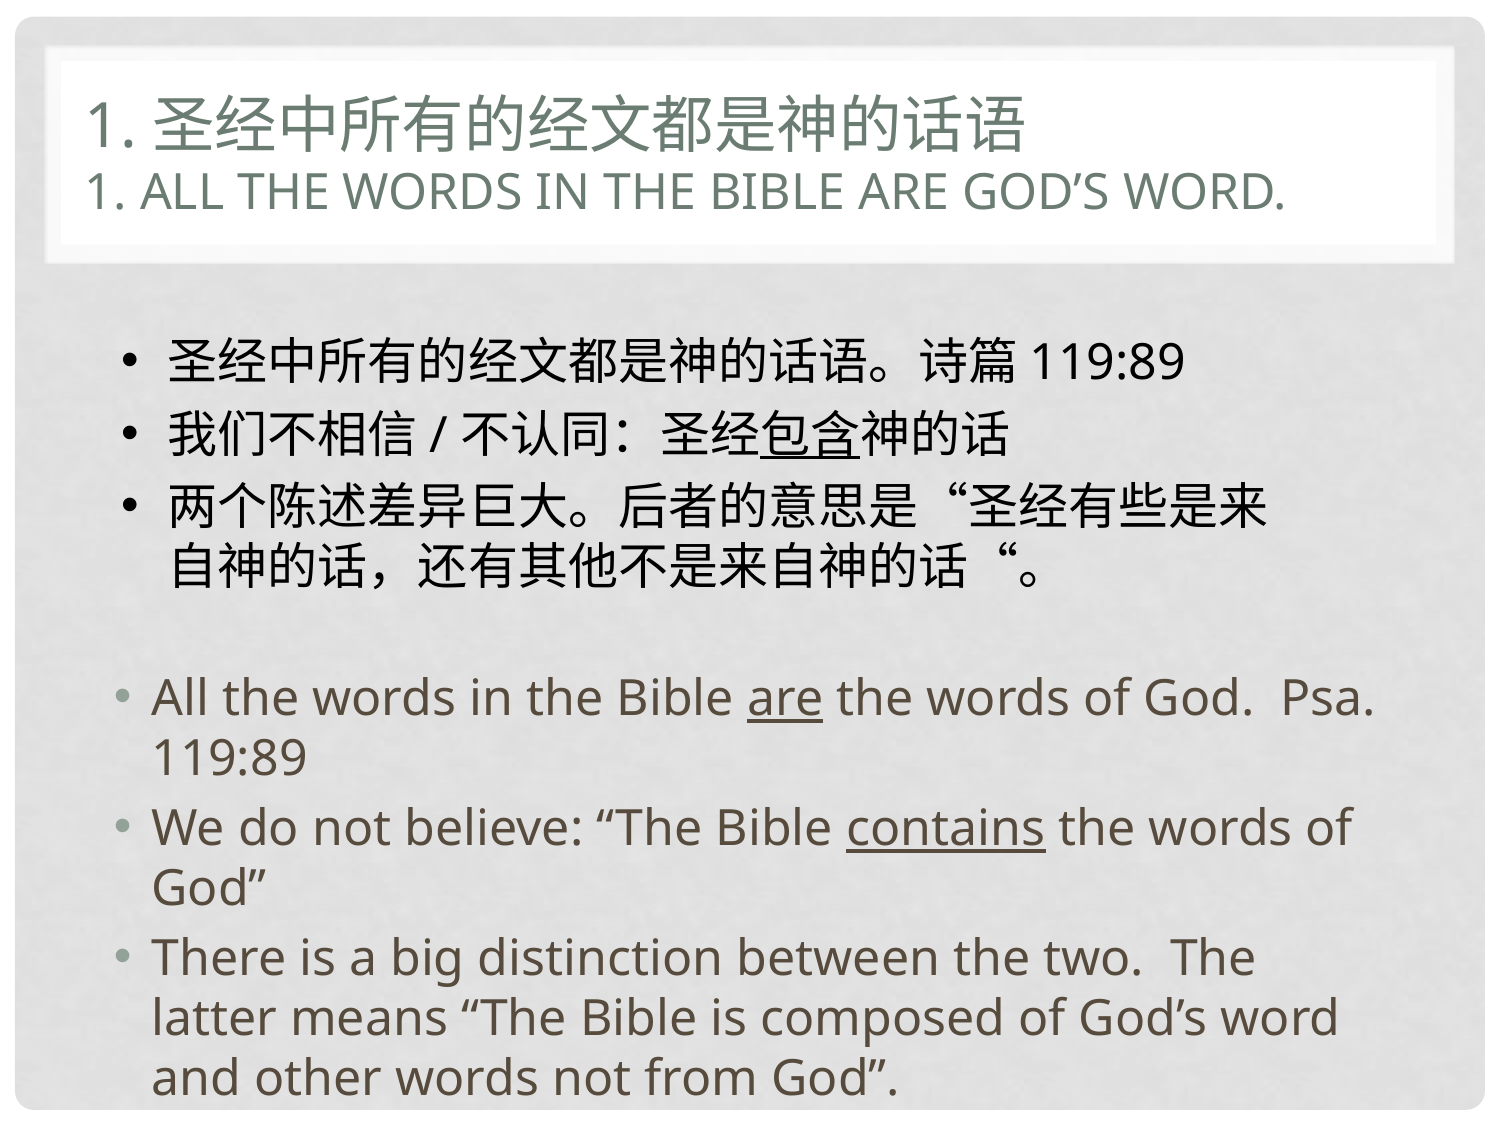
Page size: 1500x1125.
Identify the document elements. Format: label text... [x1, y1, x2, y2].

title 1.圣经中所有的经文都是神的话语 1. All the words in the Bible are God’s word. [69, 66, 1425, 238]
text_box 圣经中所有的经文都是神的话语。诗篇119:89 我们不相信/不认同：圣经包含神的话 两个陈述差异巨大。后者的意思是“圣经有些是来自神的话，还有其他不是来自神的话“。 [106, 322, 1321, 602]
list All the words in the Bible are the words of God. Psa. 119:89 We do not believe: “The Bible contains the words of God” There is a big distinction between the two. The latter means “The Bible is composed of God’s word and other words not from God”. [80, 657, 1400, 1043]
